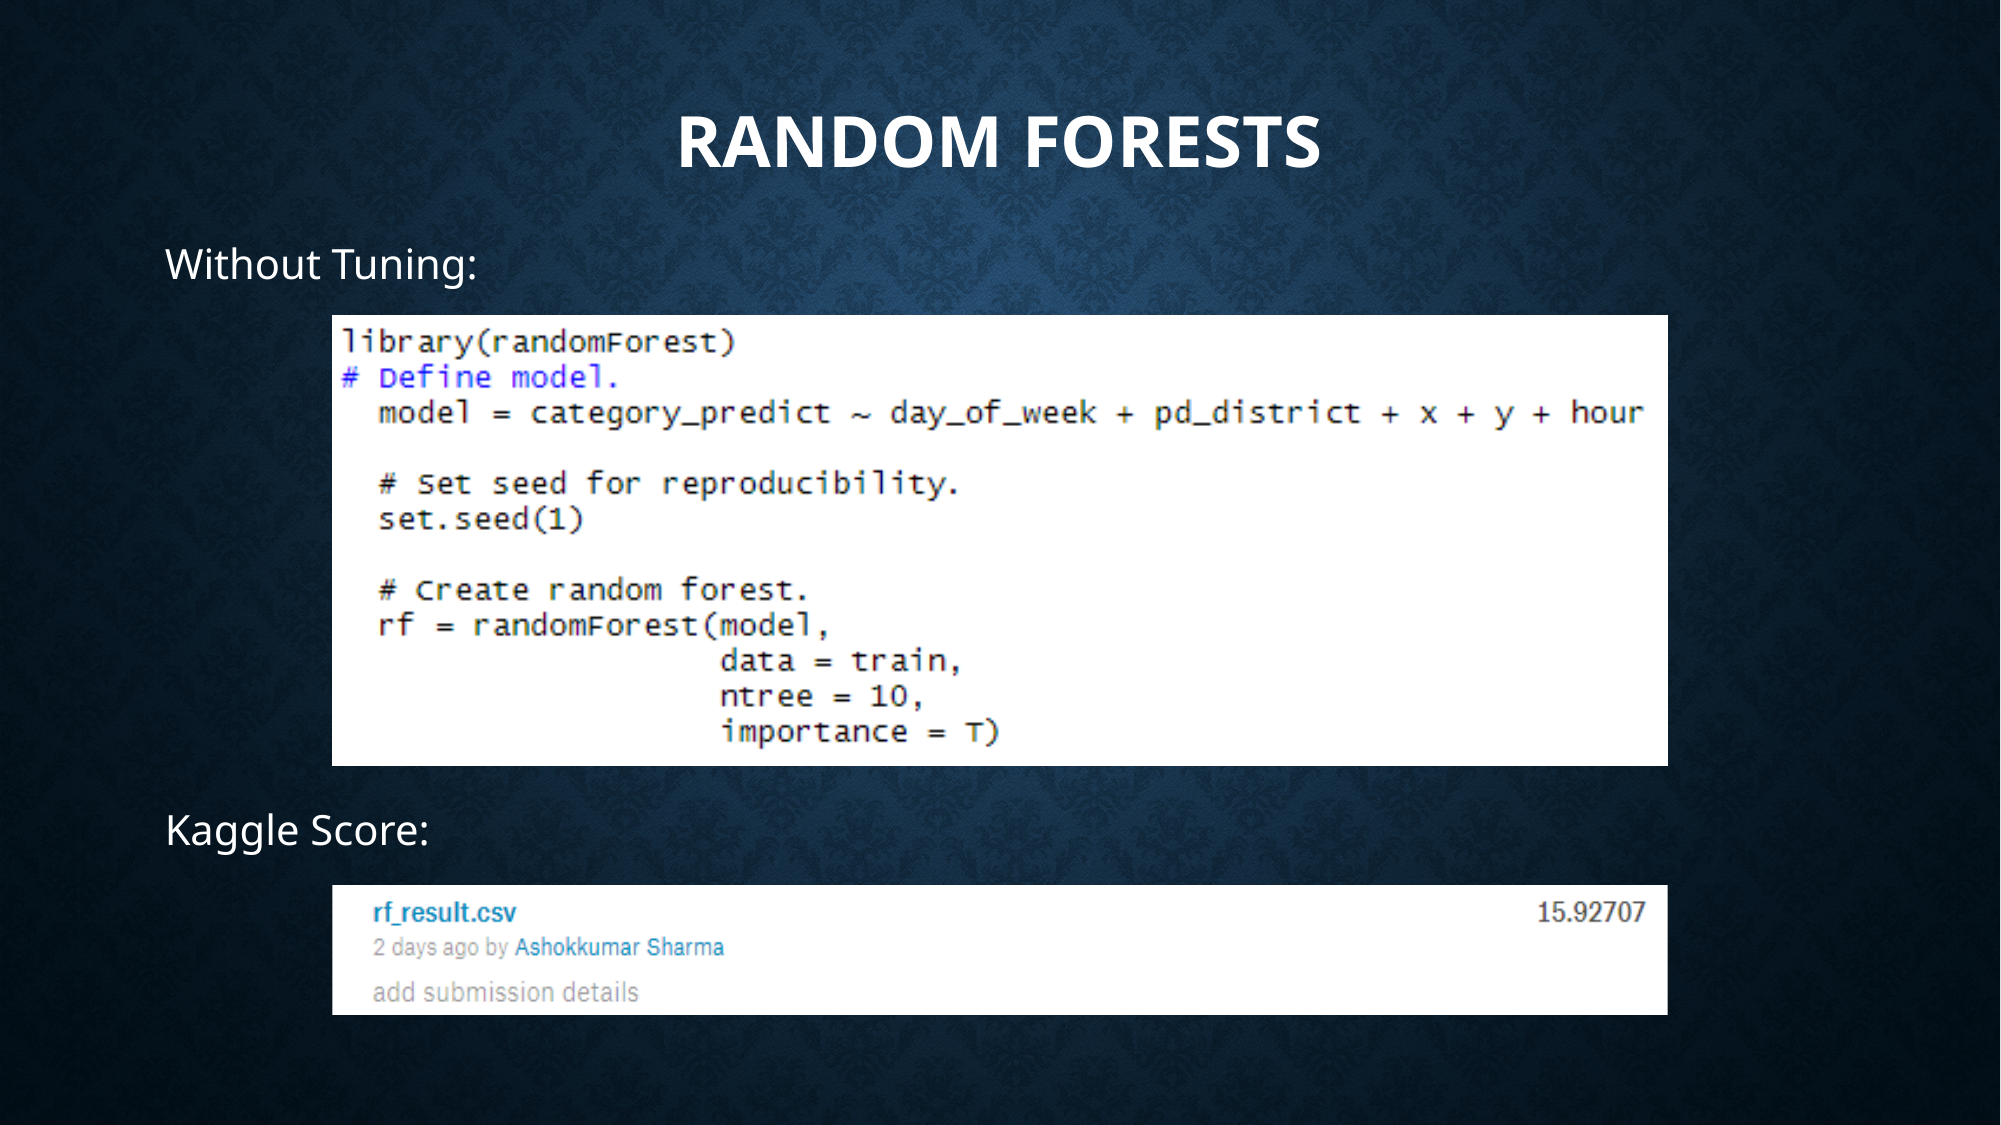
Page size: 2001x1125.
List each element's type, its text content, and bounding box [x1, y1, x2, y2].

picture [331, 314, 1669, 766]
picture [331, 884, 1669, 1015]
title RANDOM FORESTS [149, 35, 1849, 220]
list Without Tuning: Kaggle Score: [149, 220, 1851, 1057]
